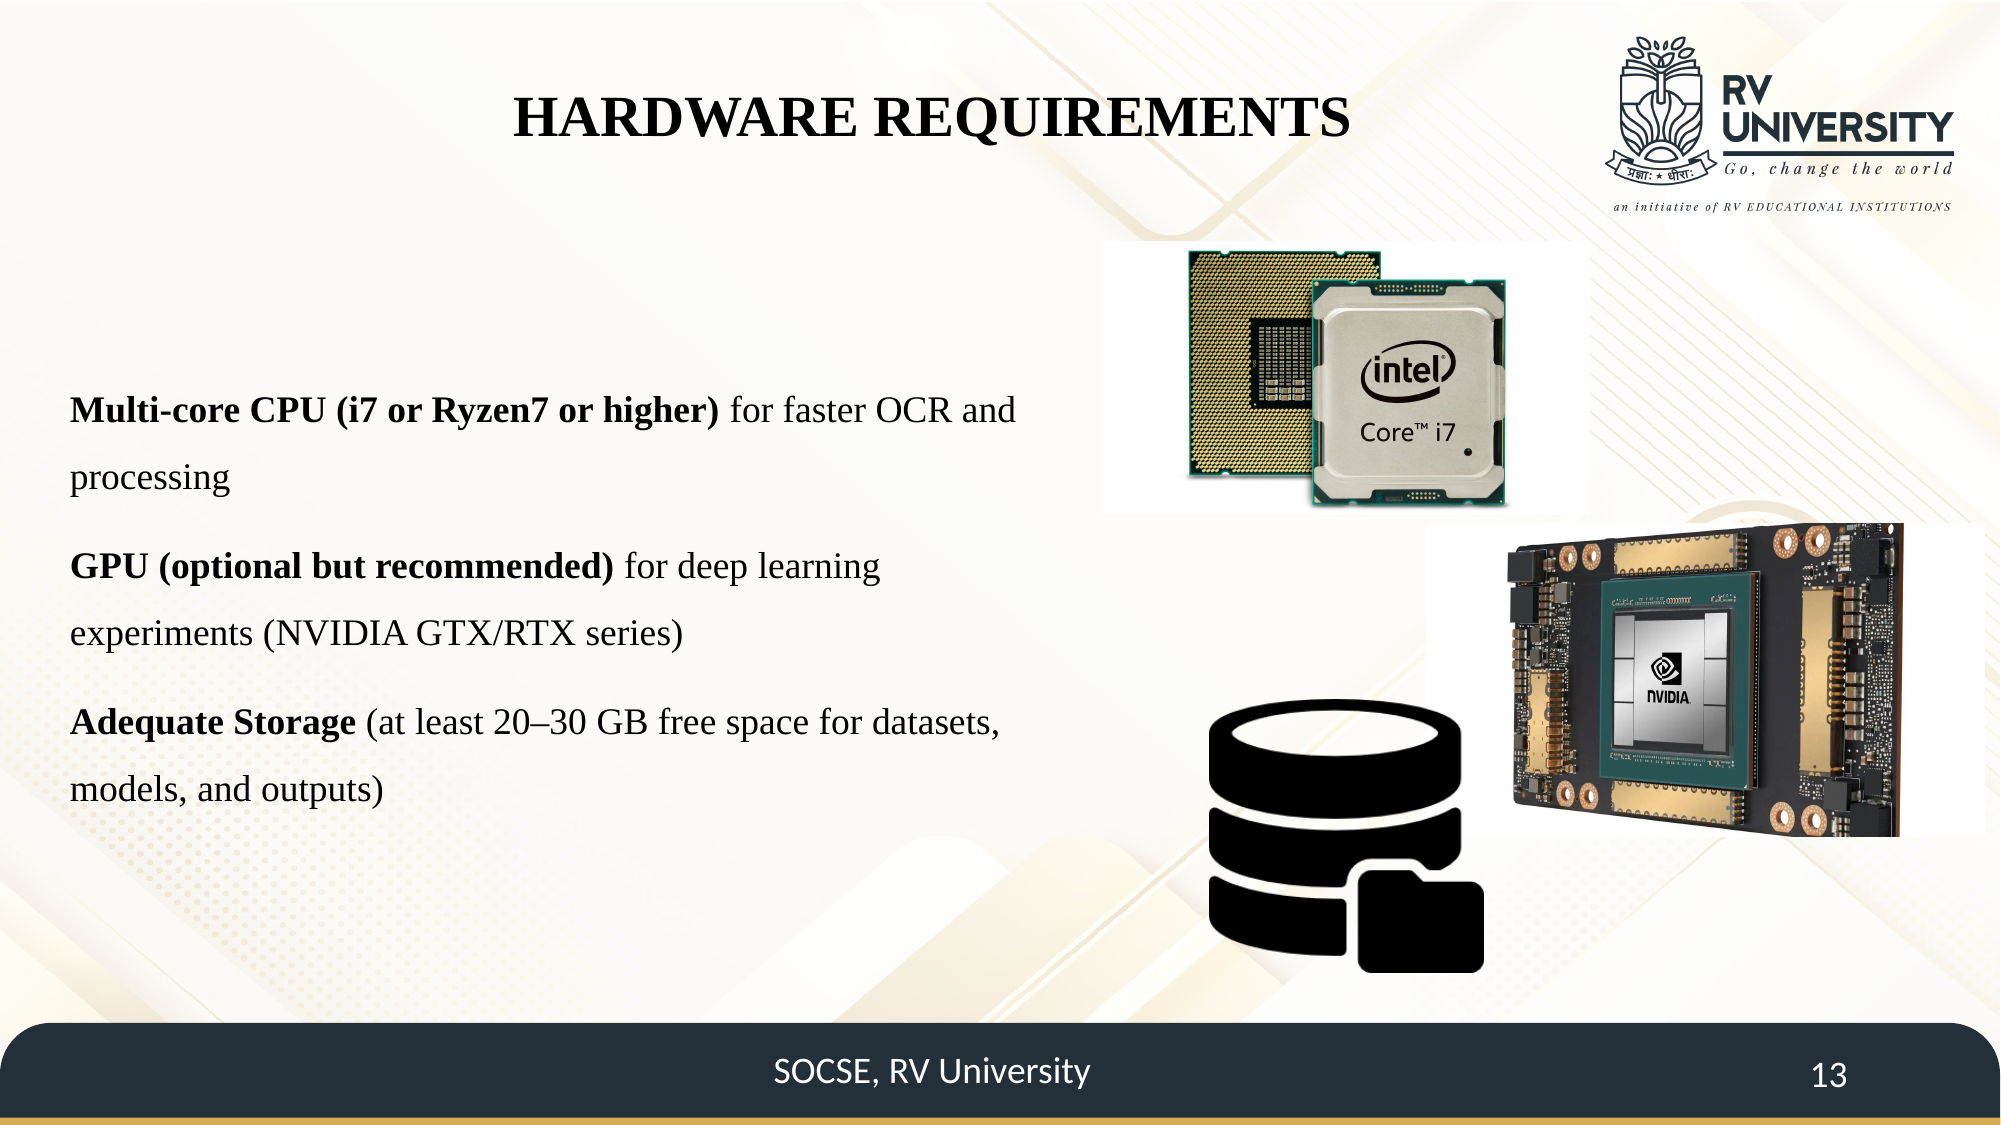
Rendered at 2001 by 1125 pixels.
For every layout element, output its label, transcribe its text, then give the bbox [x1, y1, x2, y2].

picture [1209, 523, 1985, 974]
slide_number SOCSE, RV University [452, 1038, 1413, 1121]
picture [1102, 0, 2000, 515]
slide_number ‹#› [1412, 1042, 1863, 1103]
text_box HARDWARE REQUIREMENTS [495, 70, 1370, 156]
text_box Multi-core CPU (i7 or Ryzen7 or higher) for faster OCR and processing GPU (optional but recommended) for deep learning experiments (NVIDIA GTX/RTX series) Adequate Storage (at least 20–30 GB free space for datasets, models, and outputs) [55, 347, 1060, 778]
